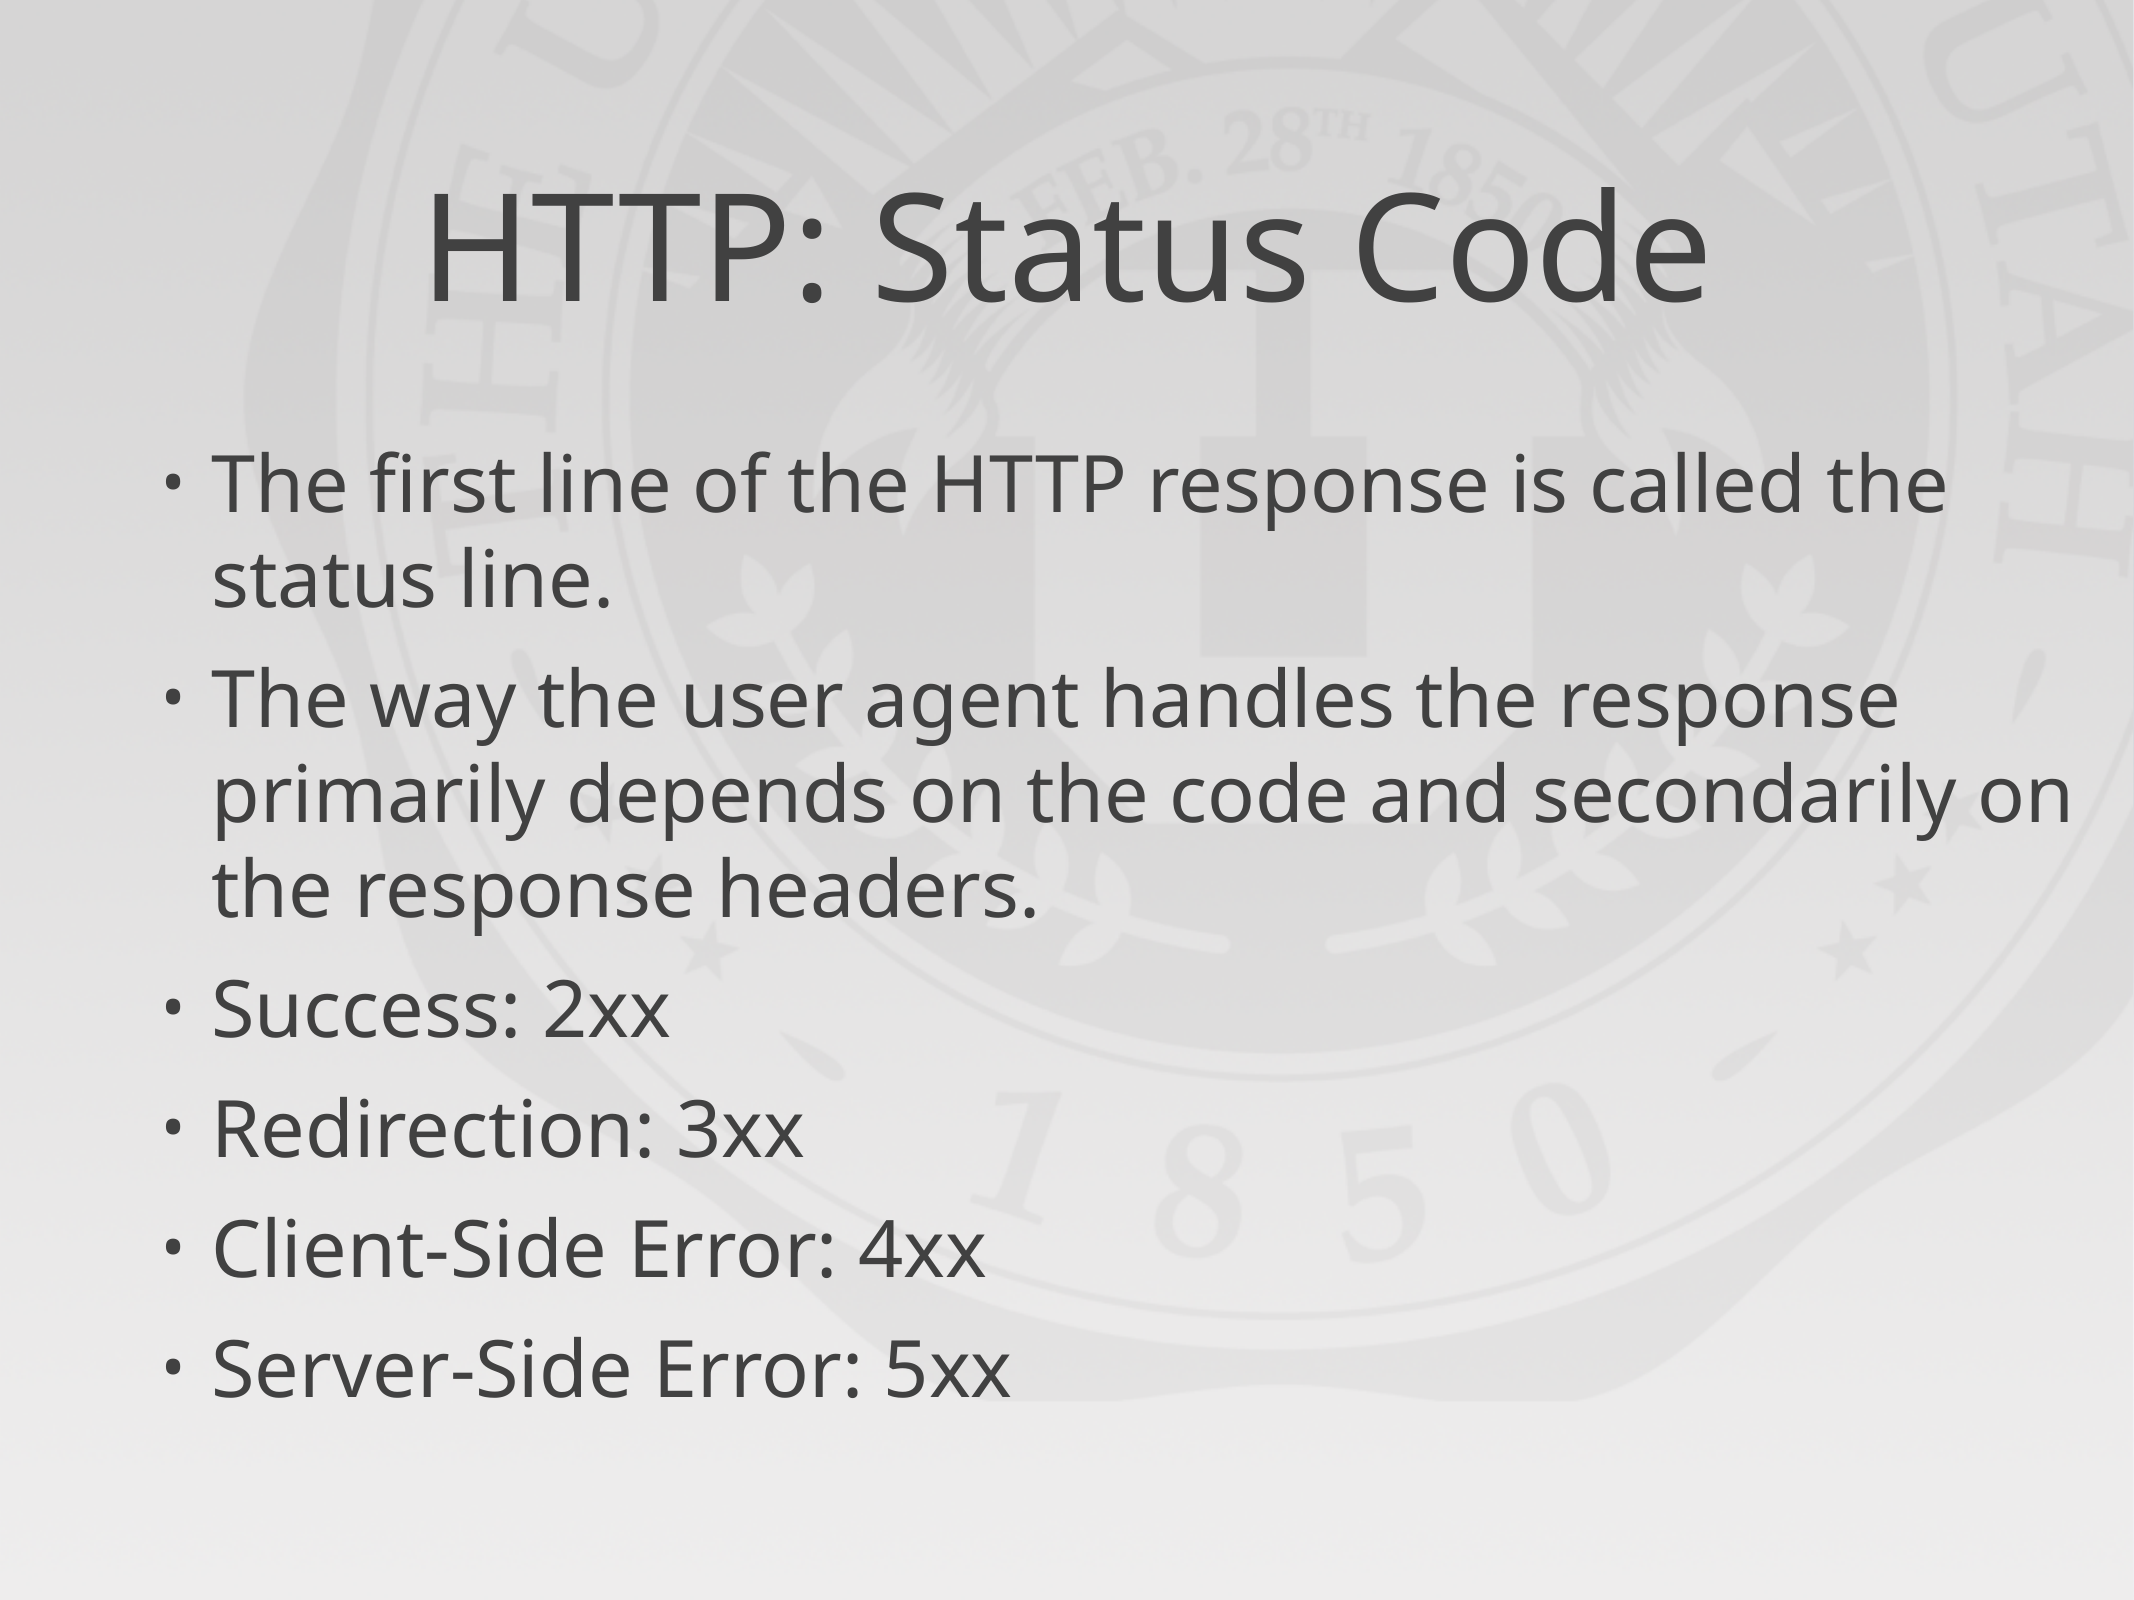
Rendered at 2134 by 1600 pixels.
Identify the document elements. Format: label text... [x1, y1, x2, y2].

title HTTP: Status Code [58, 41, 2075, 442]
picture [0, 0, 2134, 1600]
list The first line of the HTTP response is called the status line. The way the user agent handles the response primarily depends on the code and secondarily on the response headers. Success: 2xx Redirection: 3xx Client-Side Error: 4xx Server-Side Error: 5xx [146, 426, 2105, 1442]
